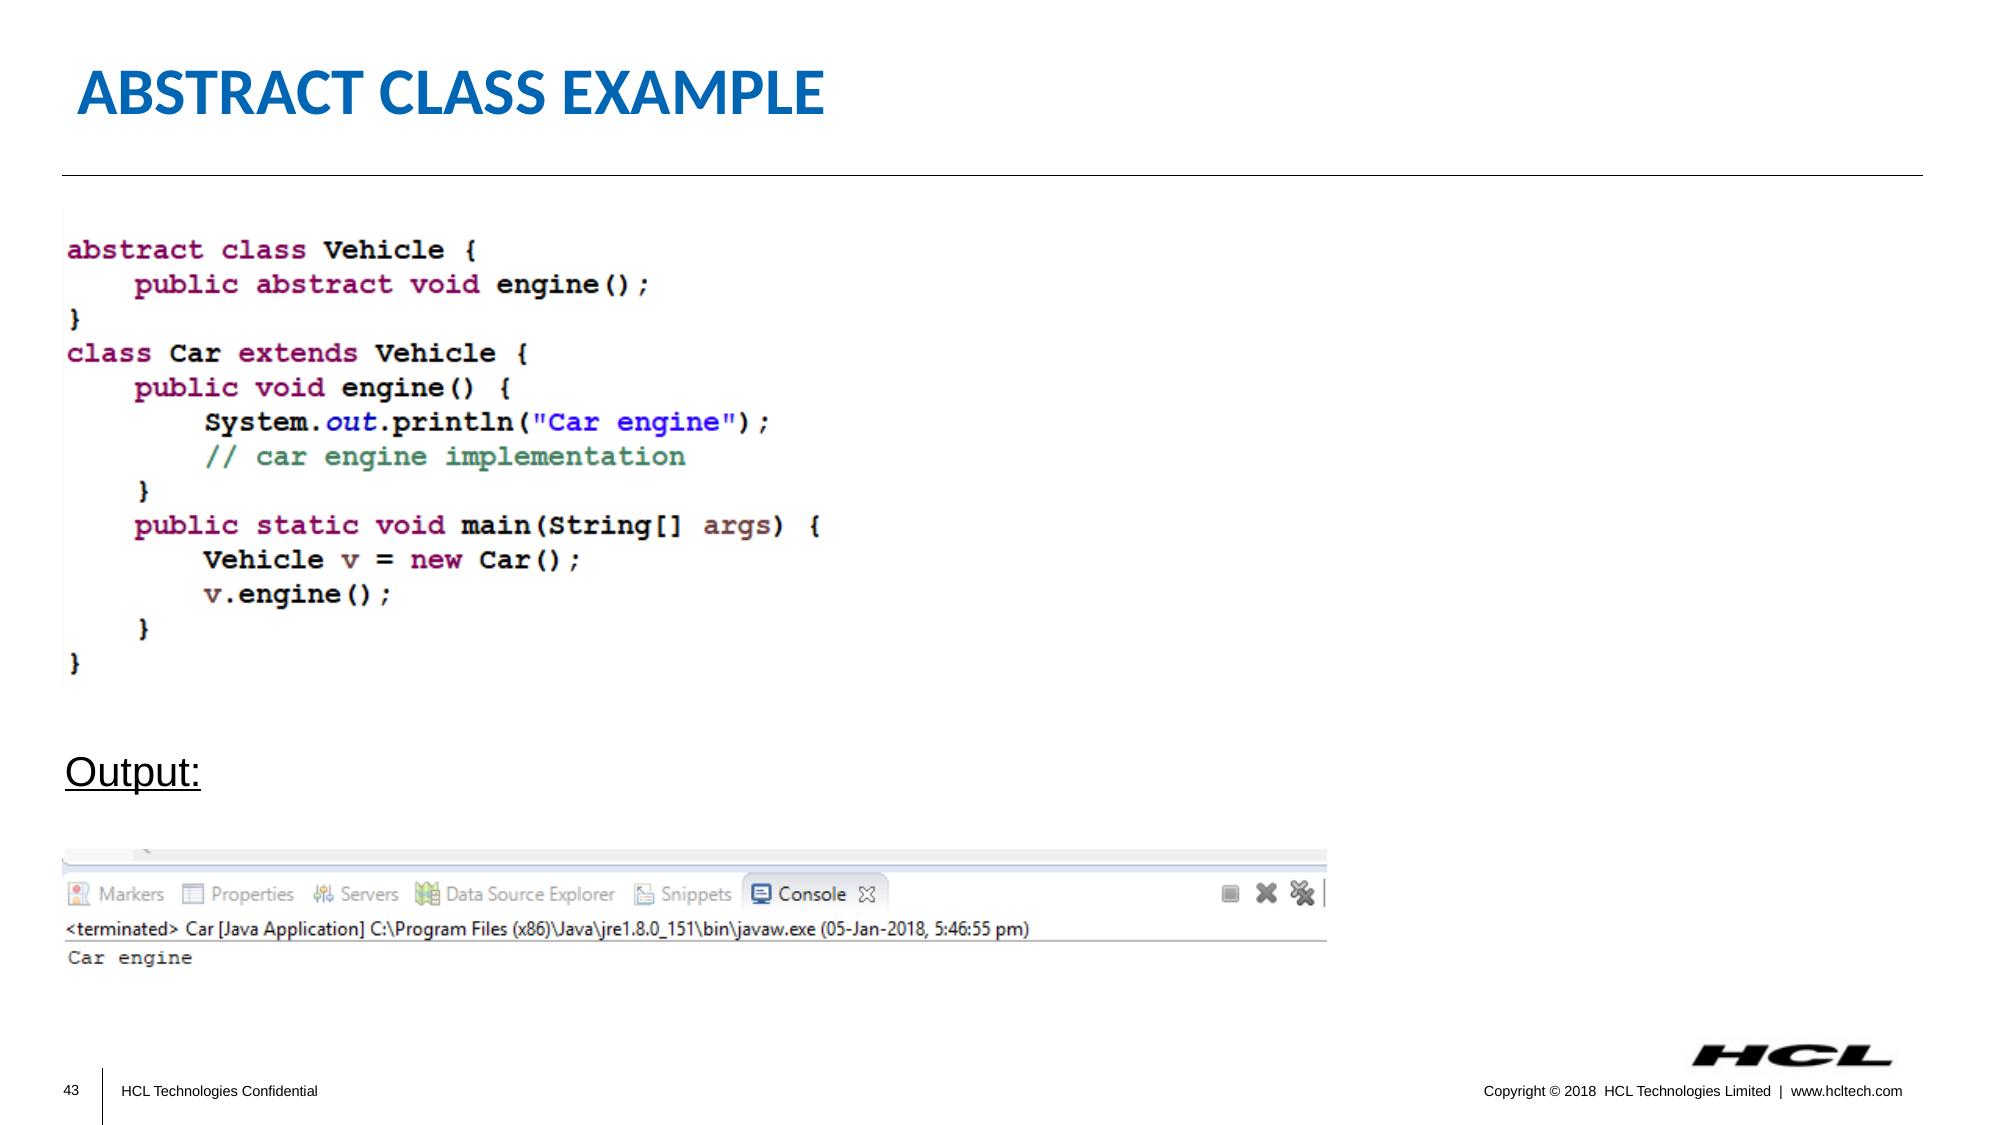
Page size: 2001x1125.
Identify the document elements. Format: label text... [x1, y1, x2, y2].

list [62, 212, 844, 686]
text_box Output: [50, 737, 363, 803]
picture [1660, 1024, 1924, 1080]
title Abstract Class Example [62, 42, 1781, 144]
picture [62, 849, 1327, 1024]
